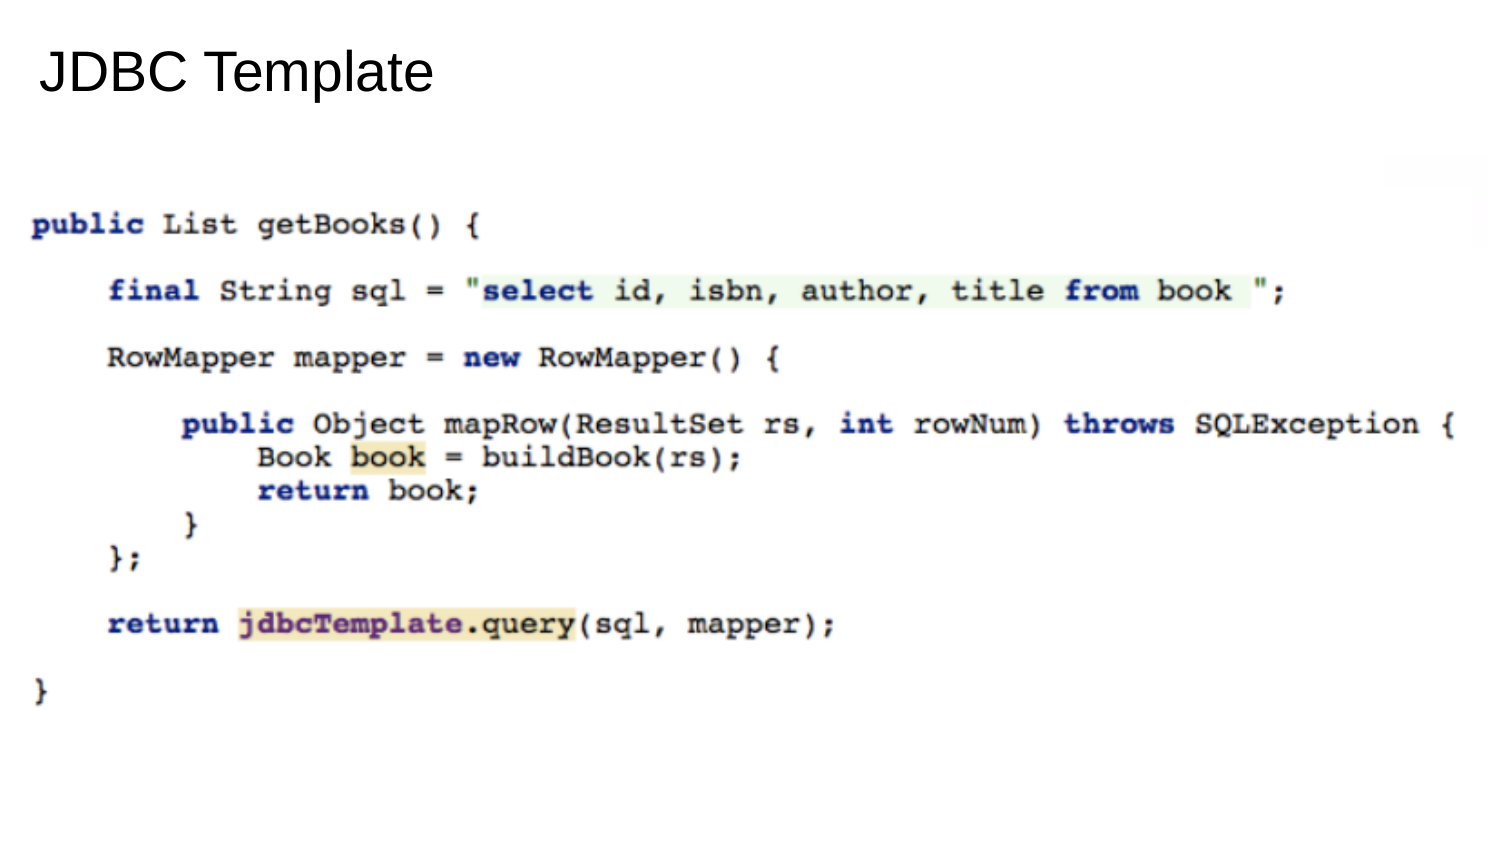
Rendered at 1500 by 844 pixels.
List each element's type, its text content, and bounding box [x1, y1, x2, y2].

picture [9, 154, 1488, 723]
title JDBC Template [25, 25, 1423, 120]
